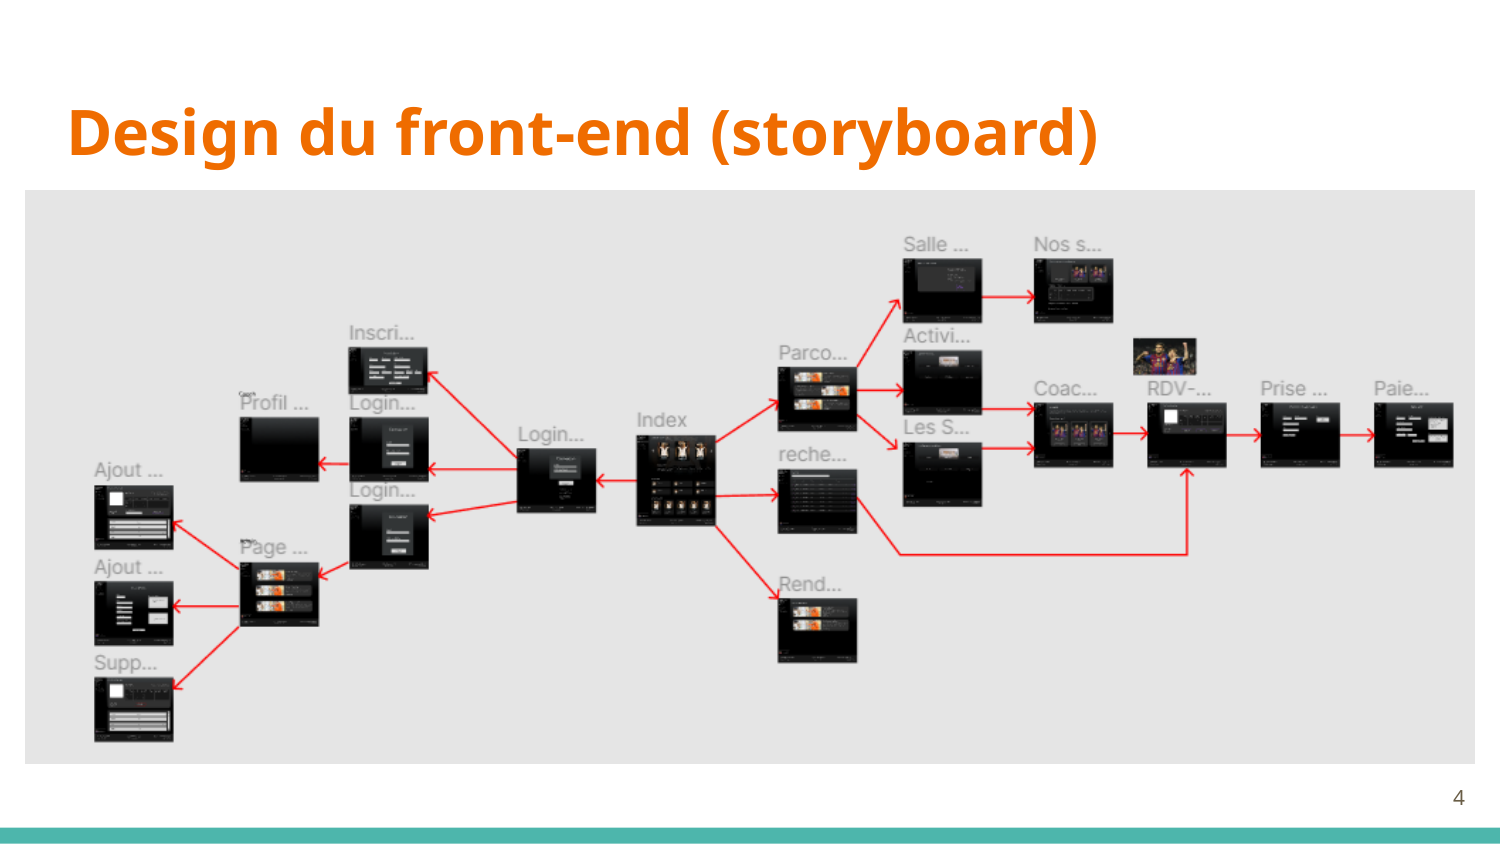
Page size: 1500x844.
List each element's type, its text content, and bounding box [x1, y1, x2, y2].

slide_number 4 [1389, 764, 1480, 830]
picture [24, 190, 1476, 764]
title Design du front-end (storyboard) [51, 72, 1449, 188]
